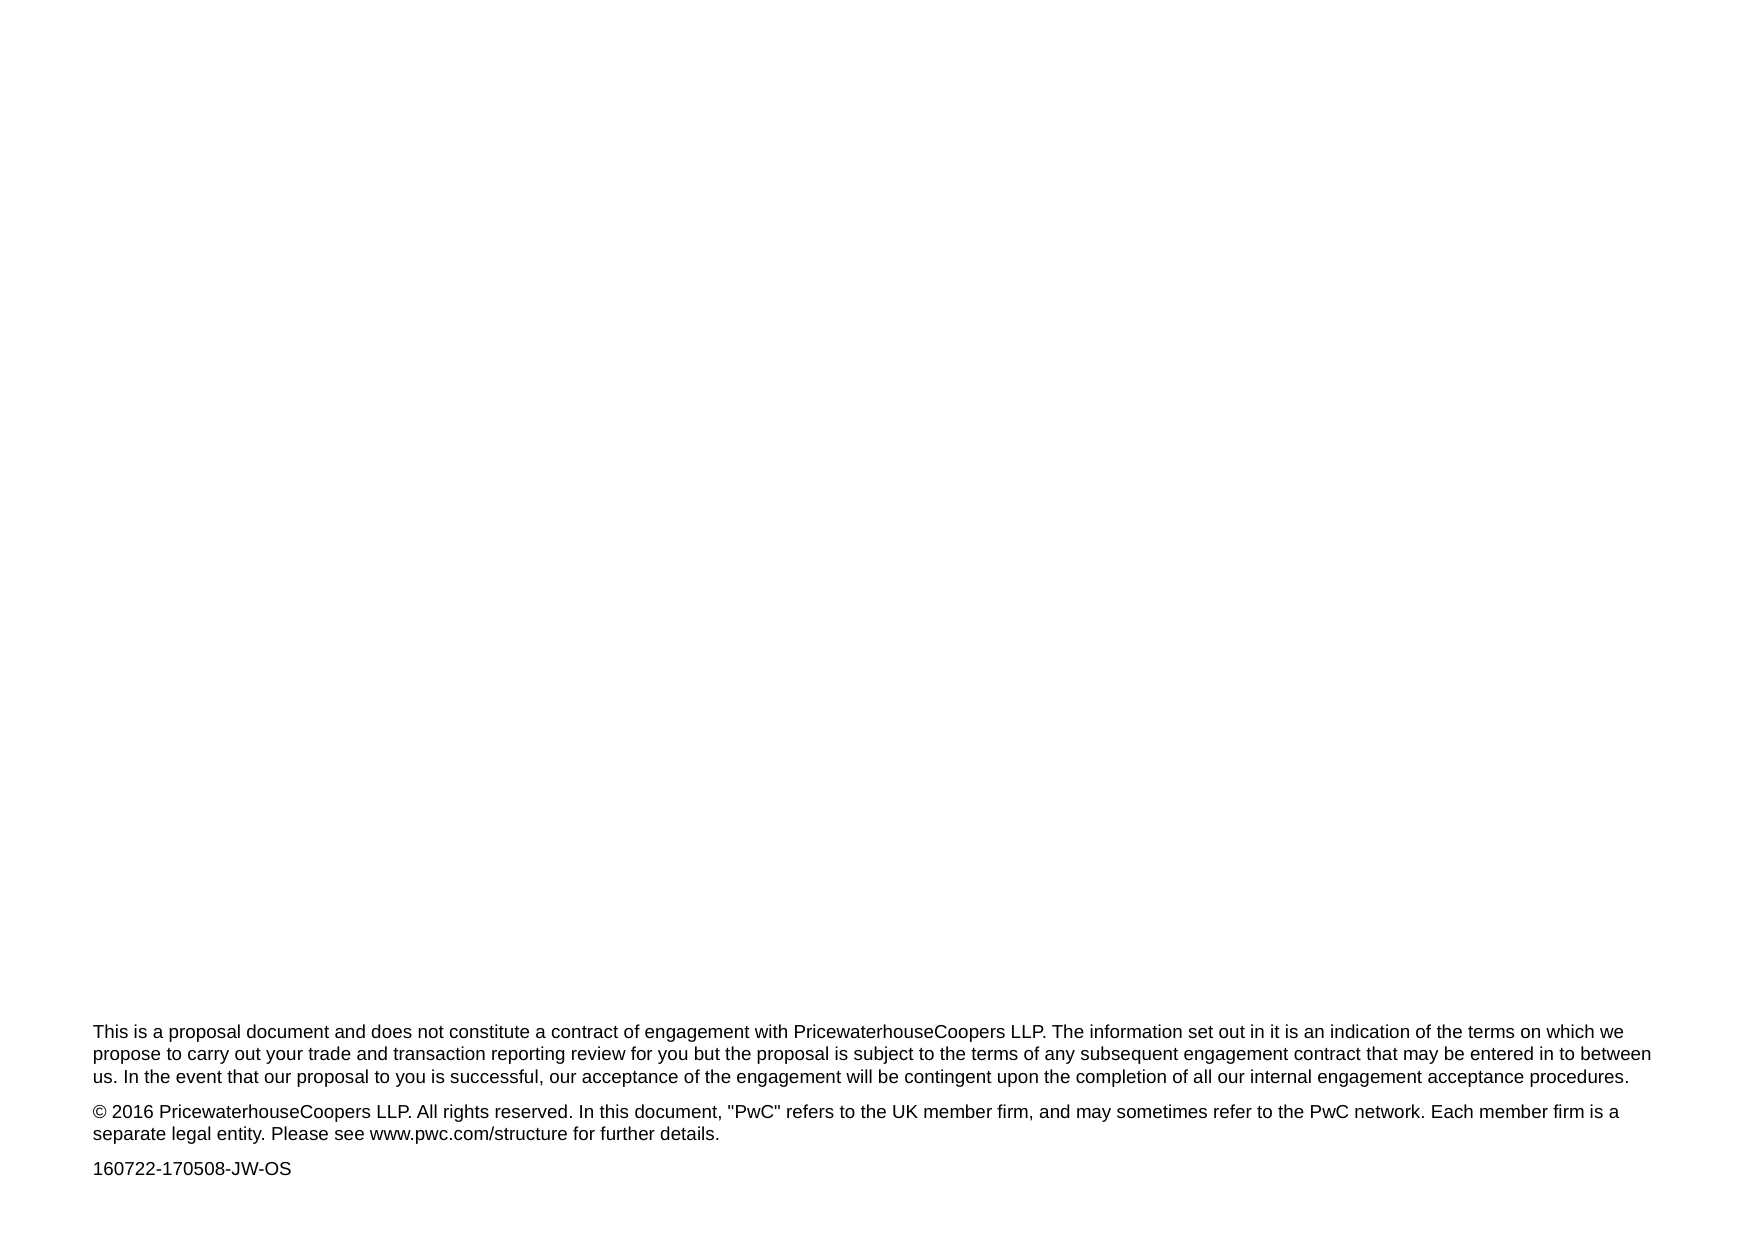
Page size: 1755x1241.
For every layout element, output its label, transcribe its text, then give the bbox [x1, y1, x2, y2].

list This is a proposal document and does not constitute a contract of engagement with PricewaterhouseCoopers LLP. The information set out in it is an indication of the terms on which we propose to carry out your trade and transaction reporting review for you but the proposal is subject to the terms of any subsequent engagement contract that may be entered in to between us. In the event that our proposal to you is successful, our acceptance of the engagement will be contingent upon the completion of all our internal engagement acceptance procedures. © 2016 PricewaterhouseCoopers LLP. All rights reserved. In this document, "PwC" refers to the UK member firm, and may sometimes refer to the PwC network. Each member firm is a separate legal entity. Please see www.pwc.com/structure for further details. 160722-170508-JW-OS [93, 998, 1661, 1180]
